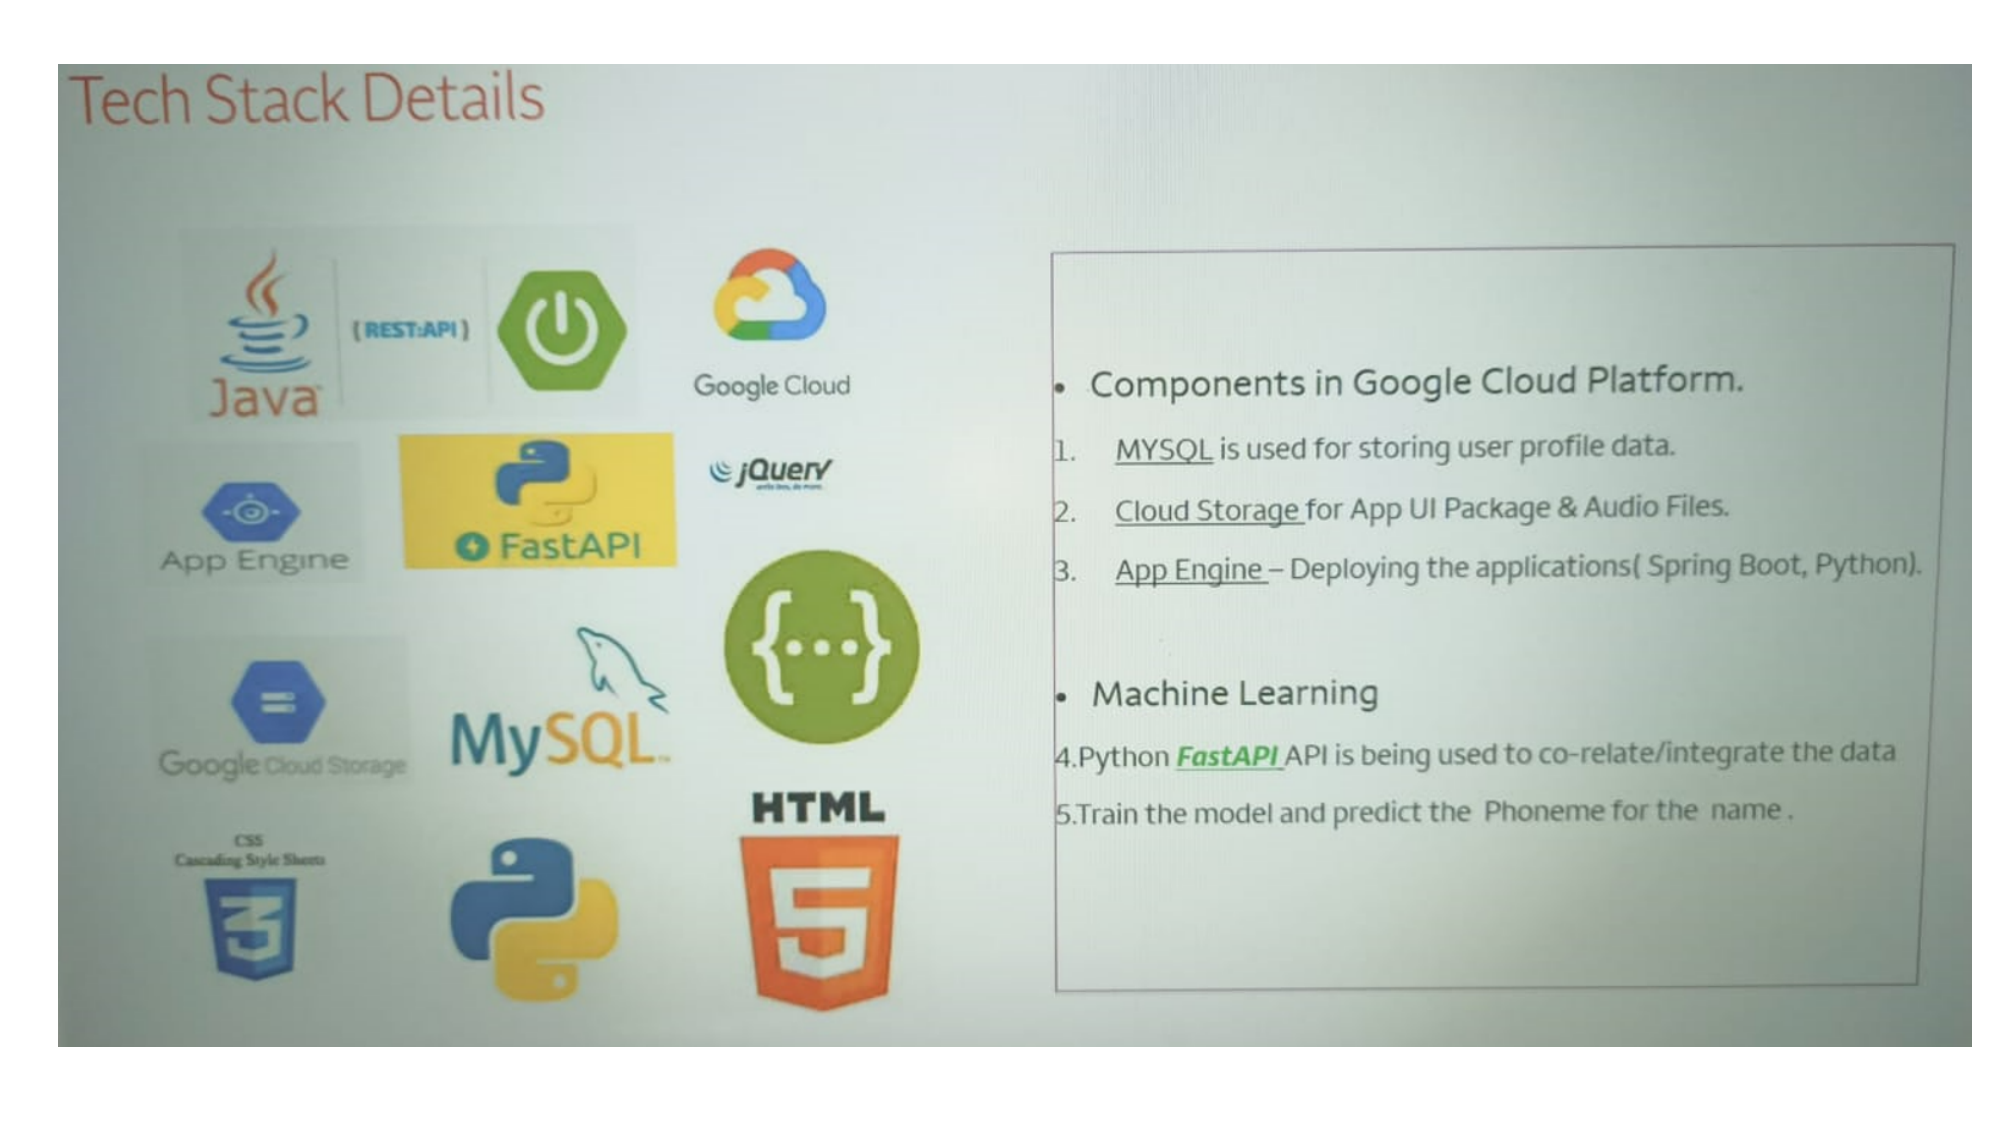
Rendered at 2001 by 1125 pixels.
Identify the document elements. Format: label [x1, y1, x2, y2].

list [58, 64, 1973, 1048]
